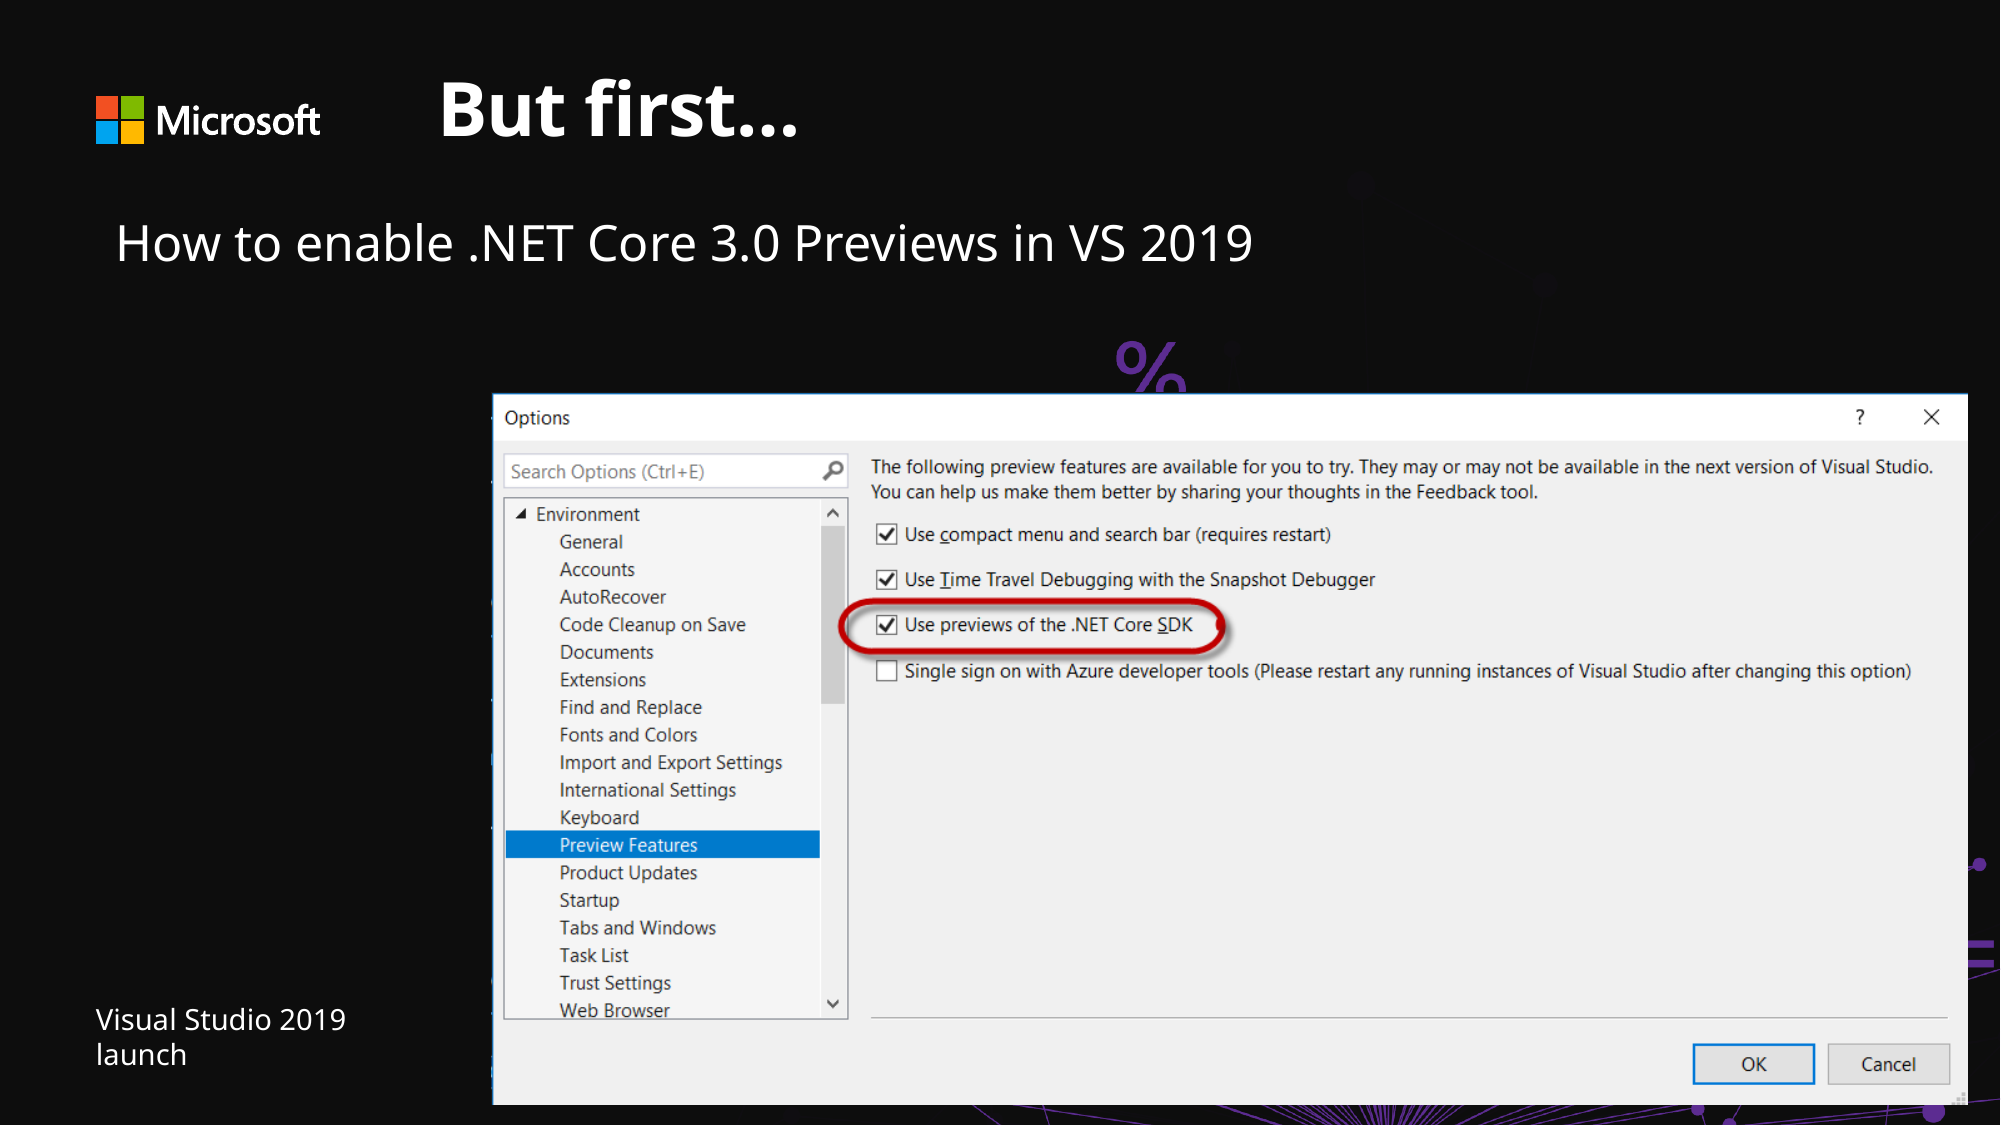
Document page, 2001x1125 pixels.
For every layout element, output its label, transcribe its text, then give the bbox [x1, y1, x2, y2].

text_box How to enable .NET Core 3.0 Previews in VS 2019 [115, 211, 1628, 272]
title But first… [437, 60, 1886, 152]
picture [491, 171, 2001, 1125]
